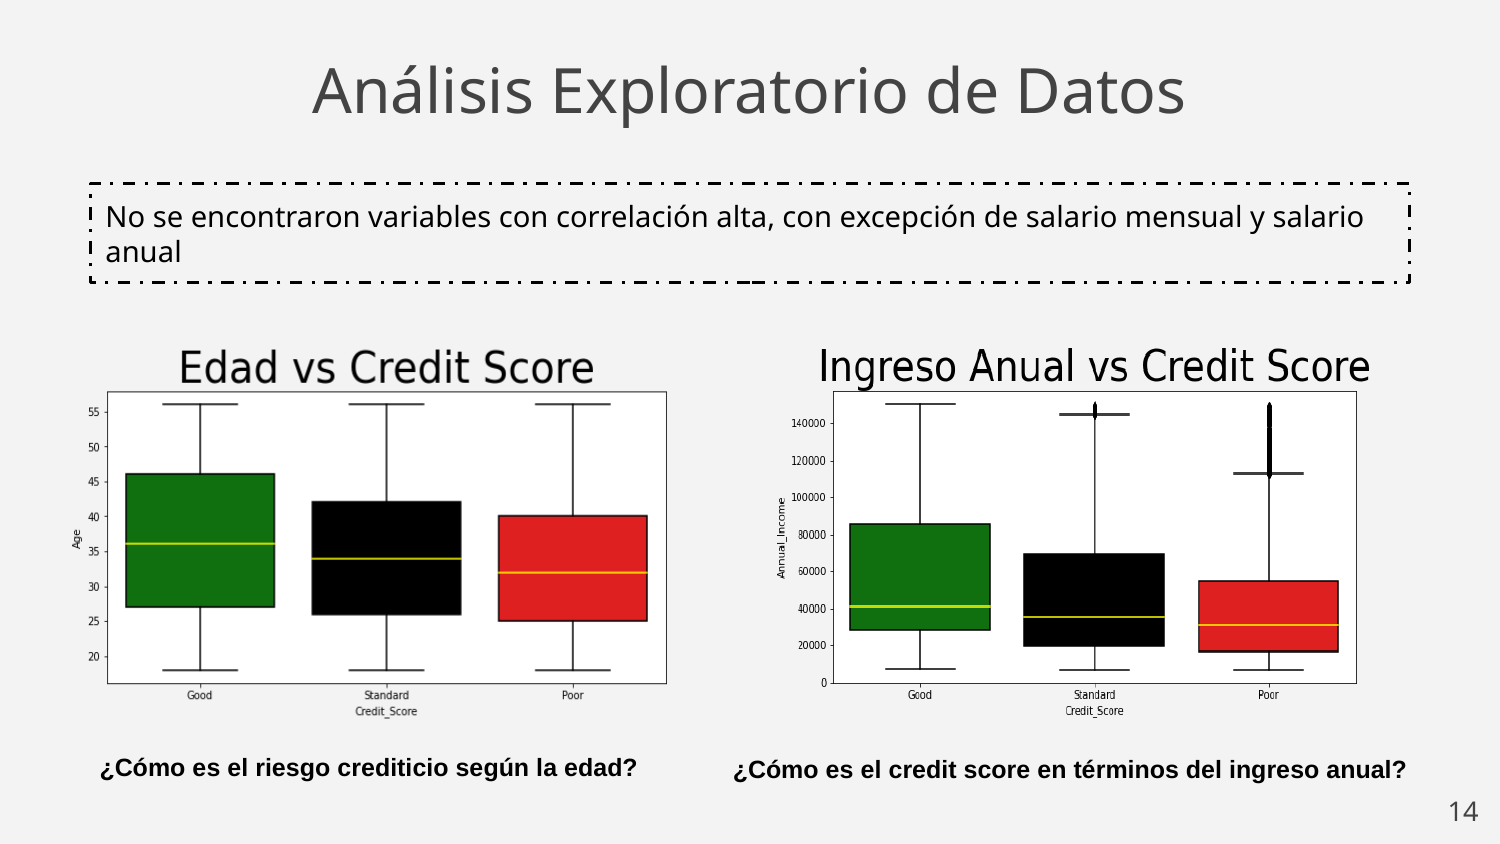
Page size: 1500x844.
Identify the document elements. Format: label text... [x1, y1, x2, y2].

text_box ¿Cómo es el riesgo crediticio según la edad? [84, 739, 656, 788]
picture [770, 341, 1377, 725]
text_box No se encontraron variables con correlación alta, con excepción de salario mensual y salario anual [90, 183, 1410, 283]
picture [66, 341, 674, 725]
slide_number ‹#› [1403, 779, 1494, 844]
title Análisis Exploratorio de Datos [0, 27, 1500, 150]
text_box ¿Cómo es el credit score en términos del ingreso anual? [717, 733, 1429, 798]
